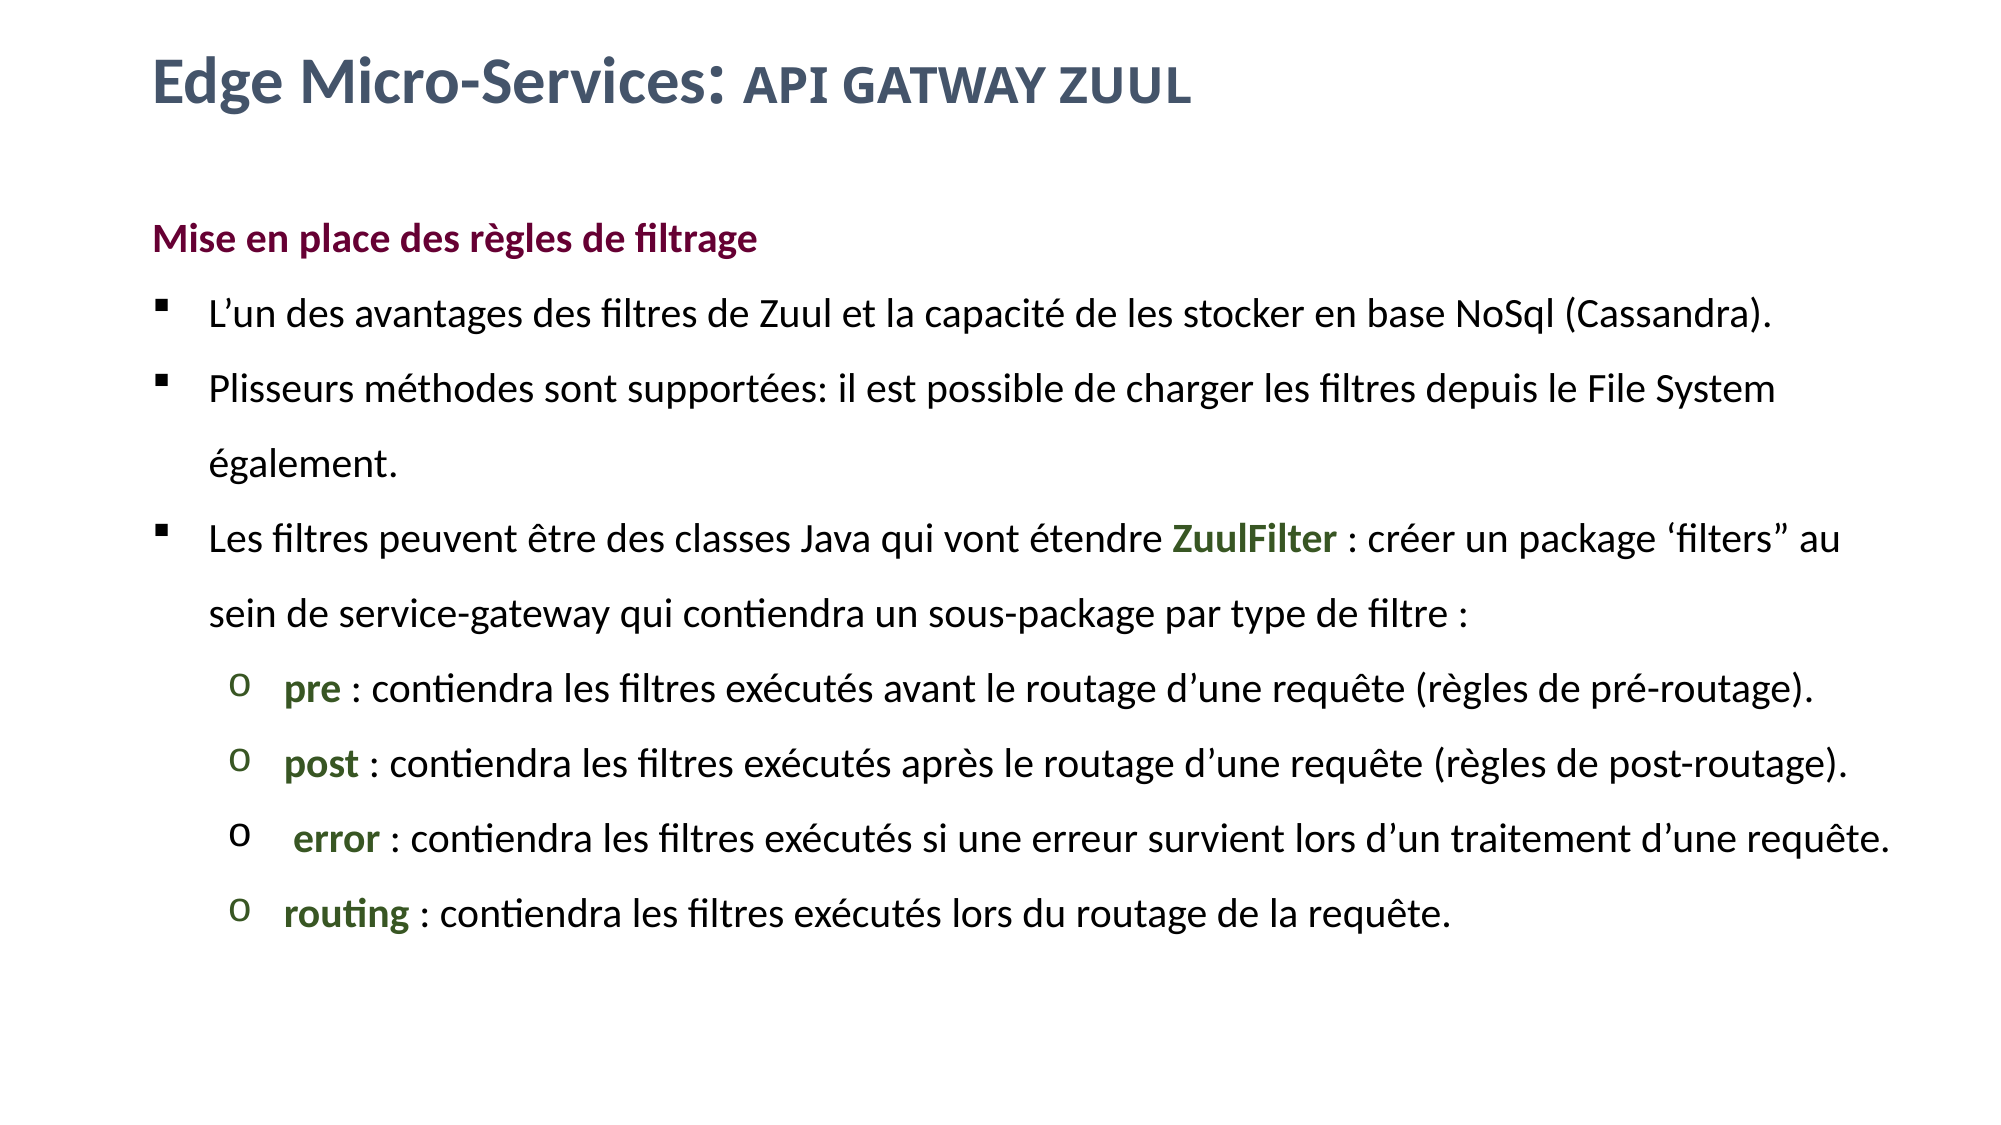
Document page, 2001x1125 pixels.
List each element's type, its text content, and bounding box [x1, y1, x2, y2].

text_box Edge Micro-Services: API GATWAY ZUUL [137, 11, 1913, 154]
text_box Mise en place des règles de filtrage L’un des avantages des filtres de Zuul et la capacité de les stocker en base NoSql (Cassandra). Plisseurs méthodes sont supportées: il est possible de charger les filtres depuis le File System également. Les filtres peuvent être des classes Java qui vont étendre ZuulFilter : créer un package ‘filters” au sein de service-gateway qui contiendra un sous-package par type de filtre : pre : contiendra les filtres exécutés avant le routage d’une requête (règles de pré-routage). post : contiendra les filtres exécutés après le routage d’une requête (règles de post-routage). error : contiendra les filtres exécutés si une erreur survient lors d’un traitement d’une requête. routing : contiendra les filtres exécutés lors du routage de la requête. [137, 178, 1932, 944]
